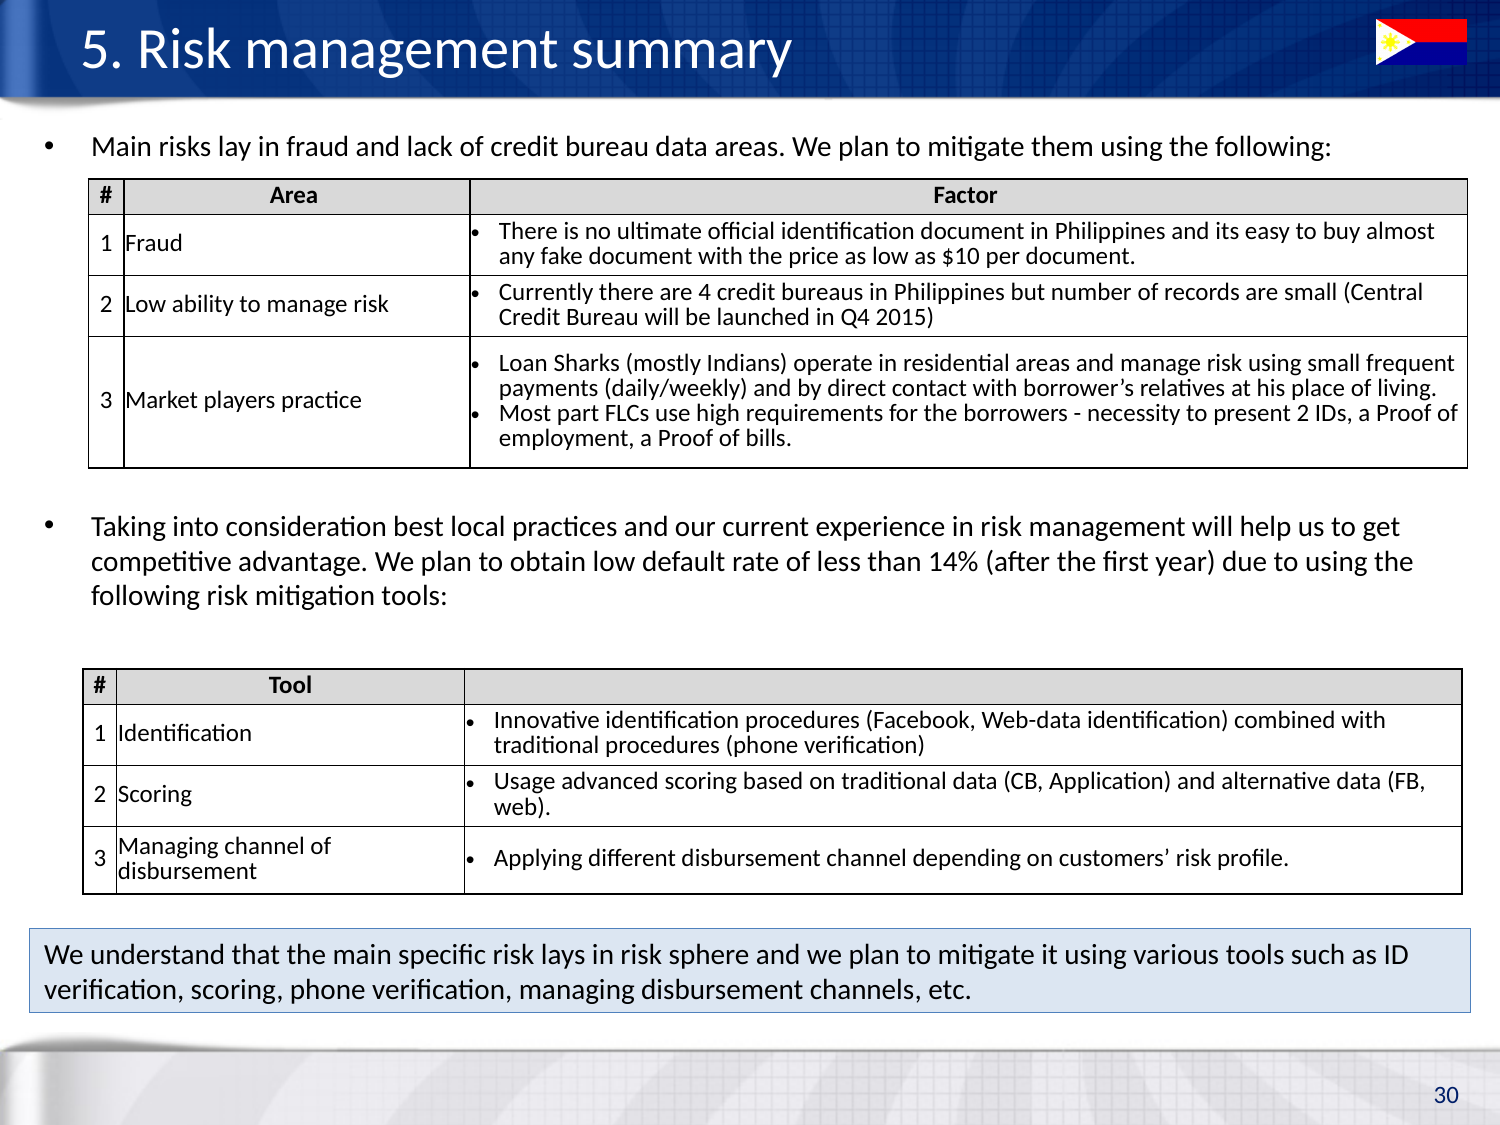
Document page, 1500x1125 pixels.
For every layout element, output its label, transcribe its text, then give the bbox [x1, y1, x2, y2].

table_cell Scoring [117, 766, 464, 826]
text_box We understand that the main specific risk lays in risk sphere and we plan to mitigate it using various tools such as ID verification, scoring, phone verification, managing disbursement channels, etc. [29, 928, 1471, 1013]
table_cell 1 [89, 215, 123, 275]
table_cell Currently there are 4 credit bureaus in Philippines but number of records are small (Central Credit Bureau will be launched in Q4 2015) [471, 276, 1467, 336]
picture [0, 0, 1500, 120]
table_cell There is no ultimate official identification document in Philippines and its easy to buy almost any fake document with the price as low as $10 per document. [471, 215, 1467, 275]
title 5. Risk management summary [64, 19, 1404, 71]
table_cell Usage advanced scoring based on traditional data (CB, Application) and alternative data (FB, web). [465, 766, 1461, 826]
table_header # [84, 670, 116, 704]
table_cell Loan Sharks (mostly Indians) operate in residential areas and manage risk using small frequent payments (daily/weekly) and by direct contact with borrower’s relatives at his place of living. Most part FLCs use high requirements for the borrowers - necessity to present 2 IDs, a Proof of employment, a Proof of bills. [471, 337, 1467, 467]
slide_number 30 [1356, 1070, 1475, 1117]
table_header [465, 670, 1461, 704]
table_cell 3 [89, 337, 123, 467]
table_header Factor [471, 180, 1467, 214]
text_box Main risks lay in fraud and lack of credit bureau data areas. We plan to mitigate them using the following: Taking into consideration best local practices and our current experience in risk management will help us to get competitive advantage. We plan to obtain low default rate of less than 14% (after the first year) due to using the following risk mitigation tools: [29, 120, 1491, 620]
table_cell Managing channel of disbursement [117, 827, 464, 893]
picture [0, 1032, 1500, 1125]
table_cell Market players practice [125, 337, 469, 467]
table_header # [89, 180, 123, 214]
table_cell 3 [84, 827, 116, 893]
table_cell Fraud [125, 215, 469, 275]
table_cell 1 [84, 705, 116, 765]
table_cell Low ability to manage risk [125, 276, 469, 336]
table_cell 2 [89, 276, 123, 336]
table_header Tool [117, 670, 464, 704]
table_cell Identification [117, 705, 464, 765]
table_cell 2 [84, 766, 116, 826]
table_header Area [125, 180, 469, 214]
table_cell Applying different disbursement channel depending on customers’ risk profile. [465, 827, 1461, 893]
table_cell Innovative identification procedures (Facebook, Web-data identification) combined with traditional procedures (phone verification) [465, 705, 1461, 765]
